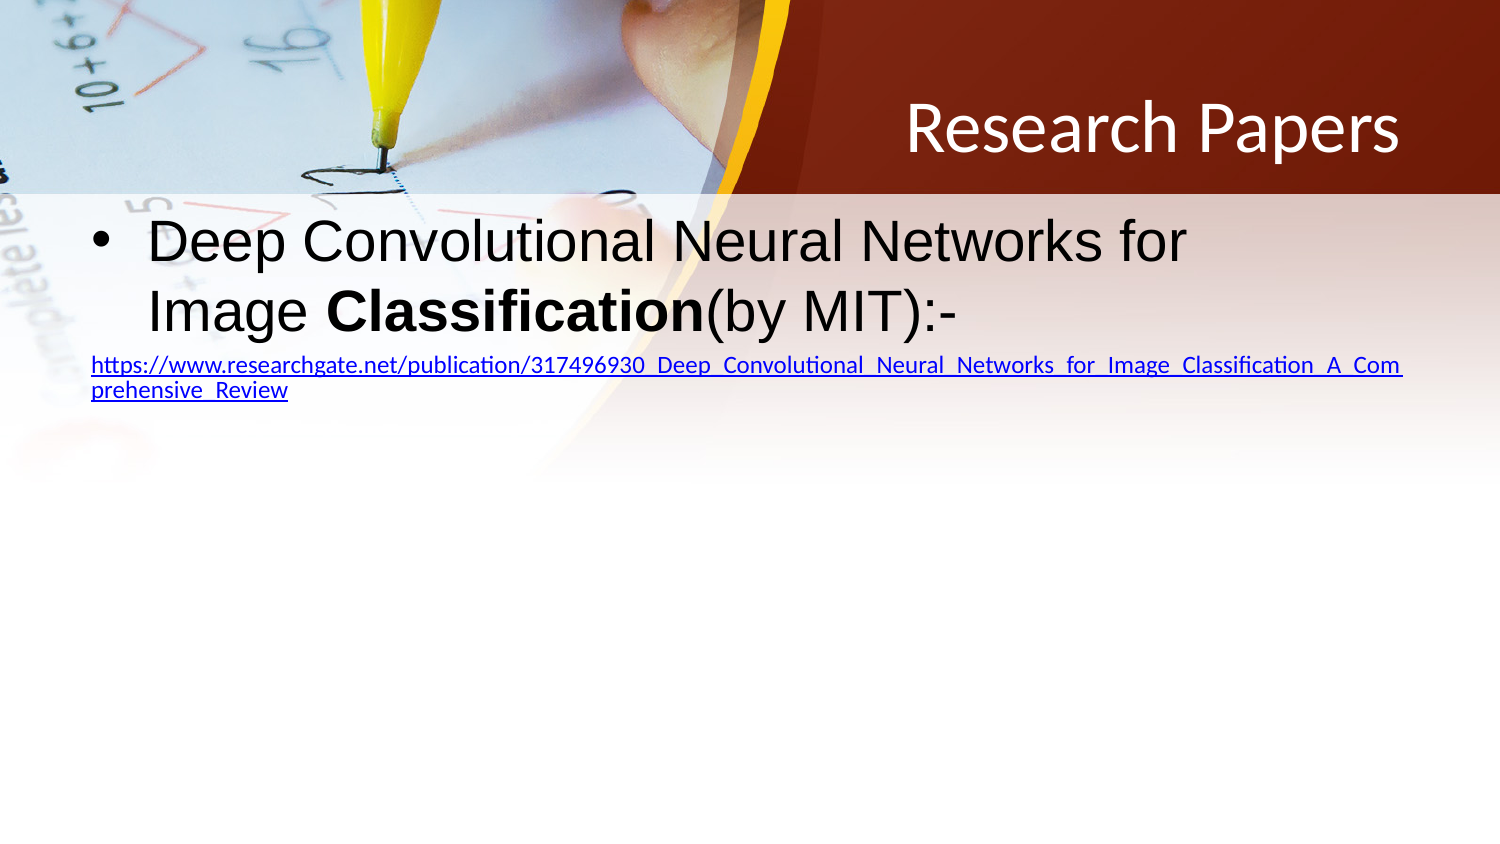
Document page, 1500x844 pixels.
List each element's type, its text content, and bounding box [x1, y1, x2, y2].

list Deep Convolutional Neural Networks for Image Classification(by MIT):- https://www.researchgate.net/publication/317496930_Deep_Convolutional_Neural_Networks_for_Image_Classification_A_Comprehensive_Review [76, 195, 1429, 784]
picture [0, 0, 1500, 844]
title Research Papers [78, 59, 1434, 185]
